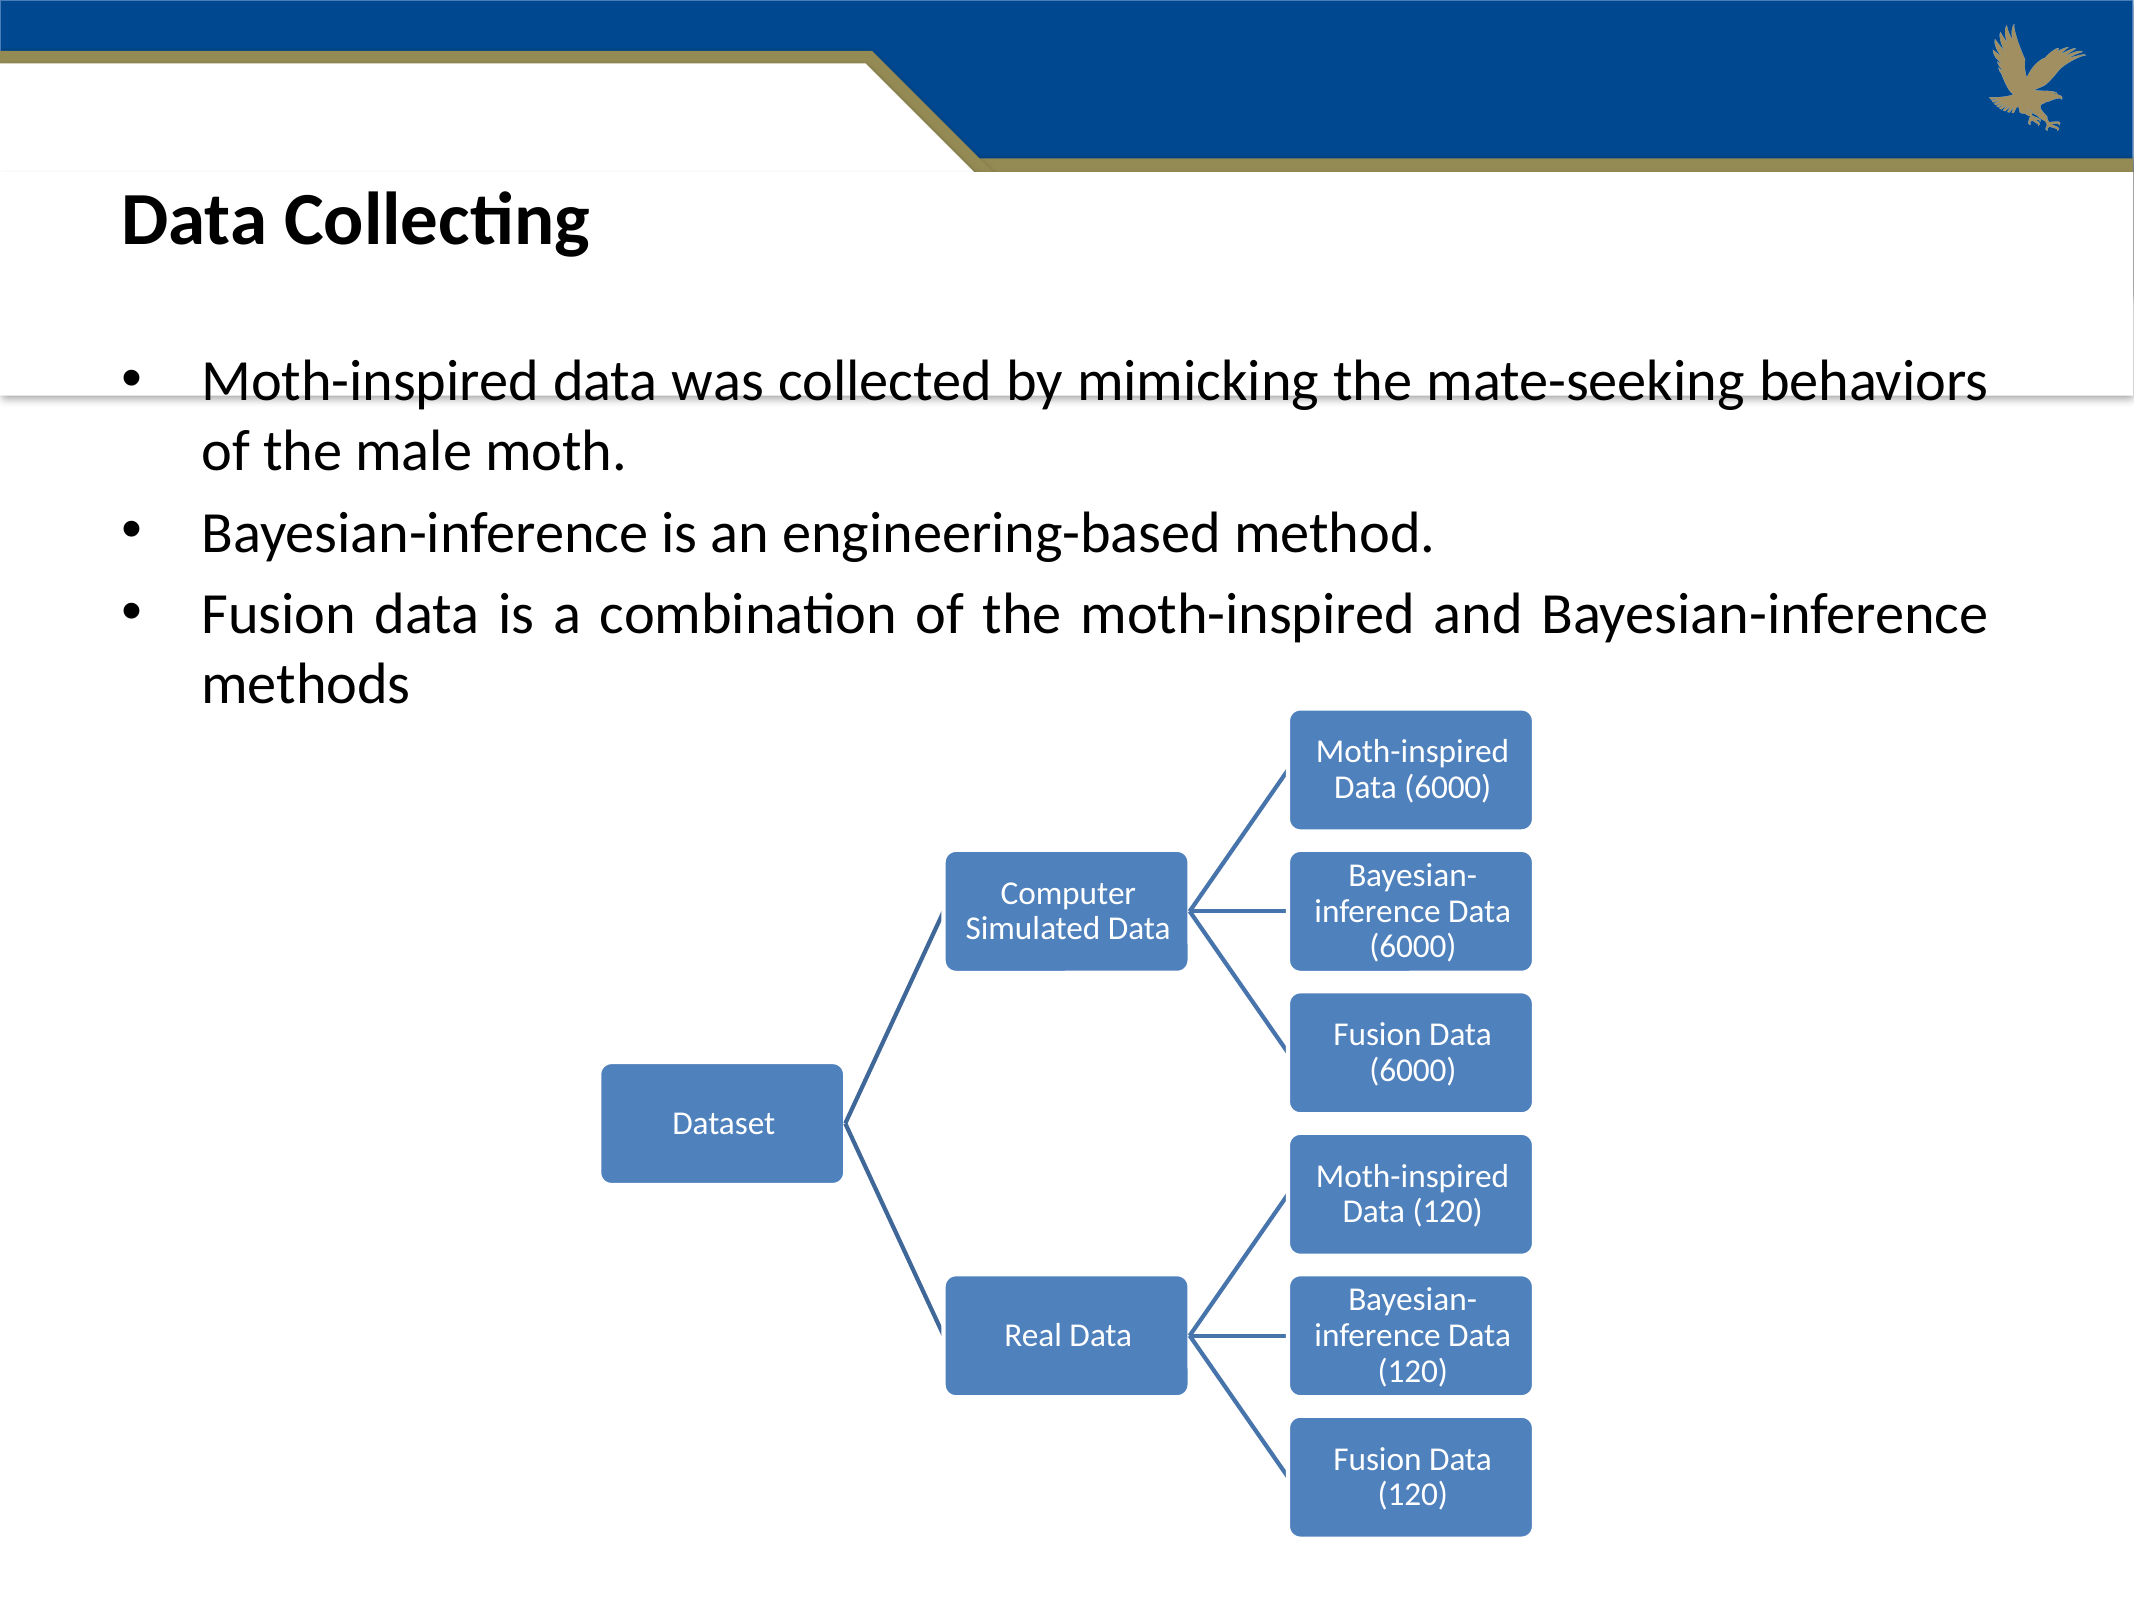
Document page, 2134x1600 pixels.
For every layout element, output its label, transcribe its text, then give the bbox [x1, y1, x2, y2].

text_box Data Collecting [106, 162, 982, 268]
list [598, 649, 1535, 1598]
picture [1989, 24, 2086, 131]
text_box Moth-inspired data was collected by mimicking the mate-seeking behaviors of the male moth. Bayesian-inference is an engineering-based method. Fusion data is a combination of the moth-inspired and Bayesian-inference methods [106, 334, 2005, 738]
